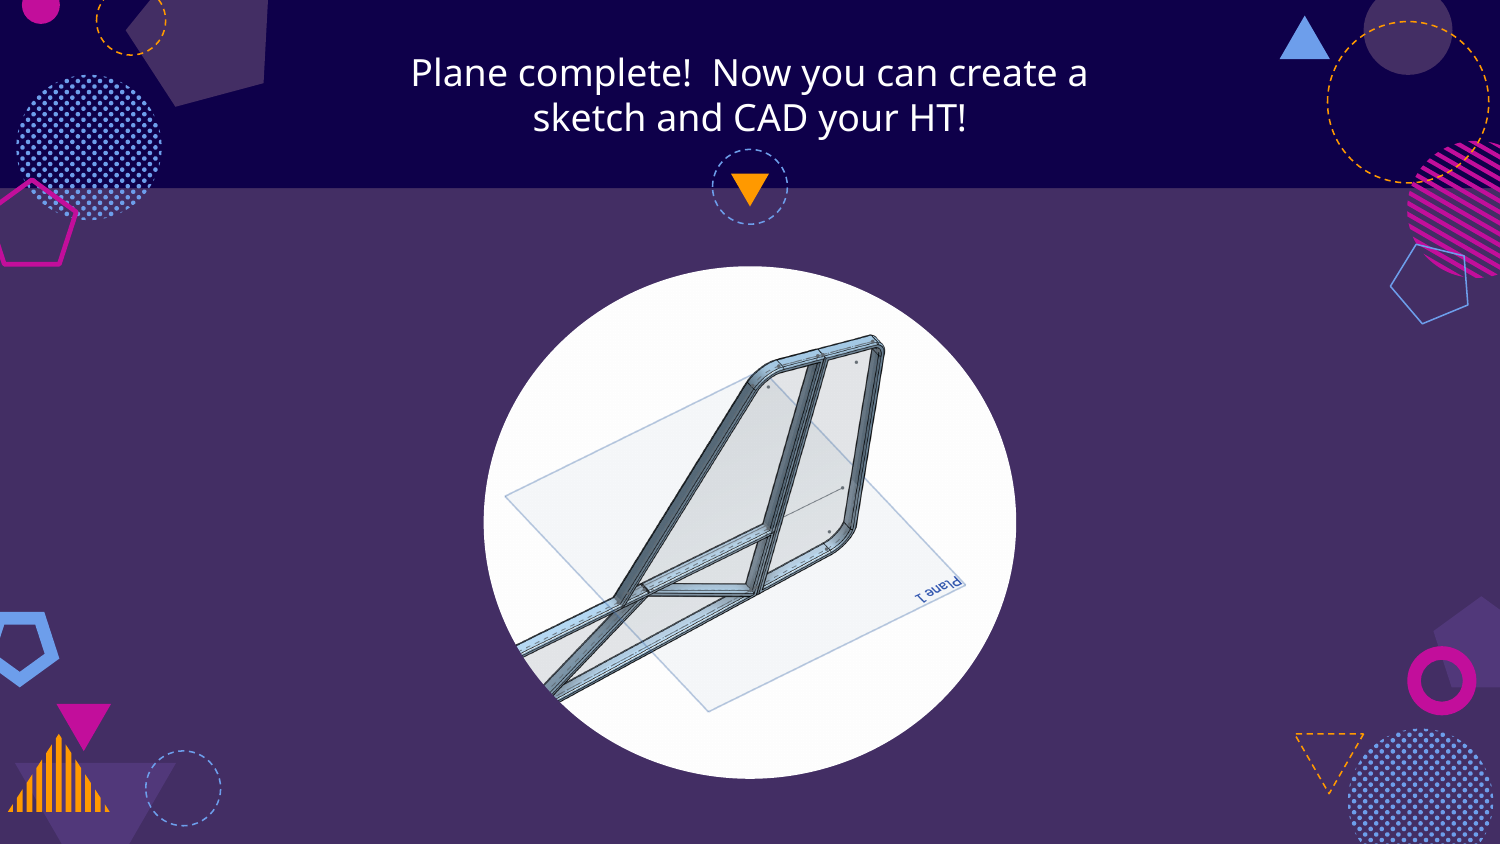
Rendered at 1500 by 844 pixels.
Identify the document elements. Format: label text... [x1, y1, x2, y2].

title Plane complete! Now you can create a sketch and CAD your HT! [335, 0, 1165, 189]
picture [483, 266, 1017, 780]
